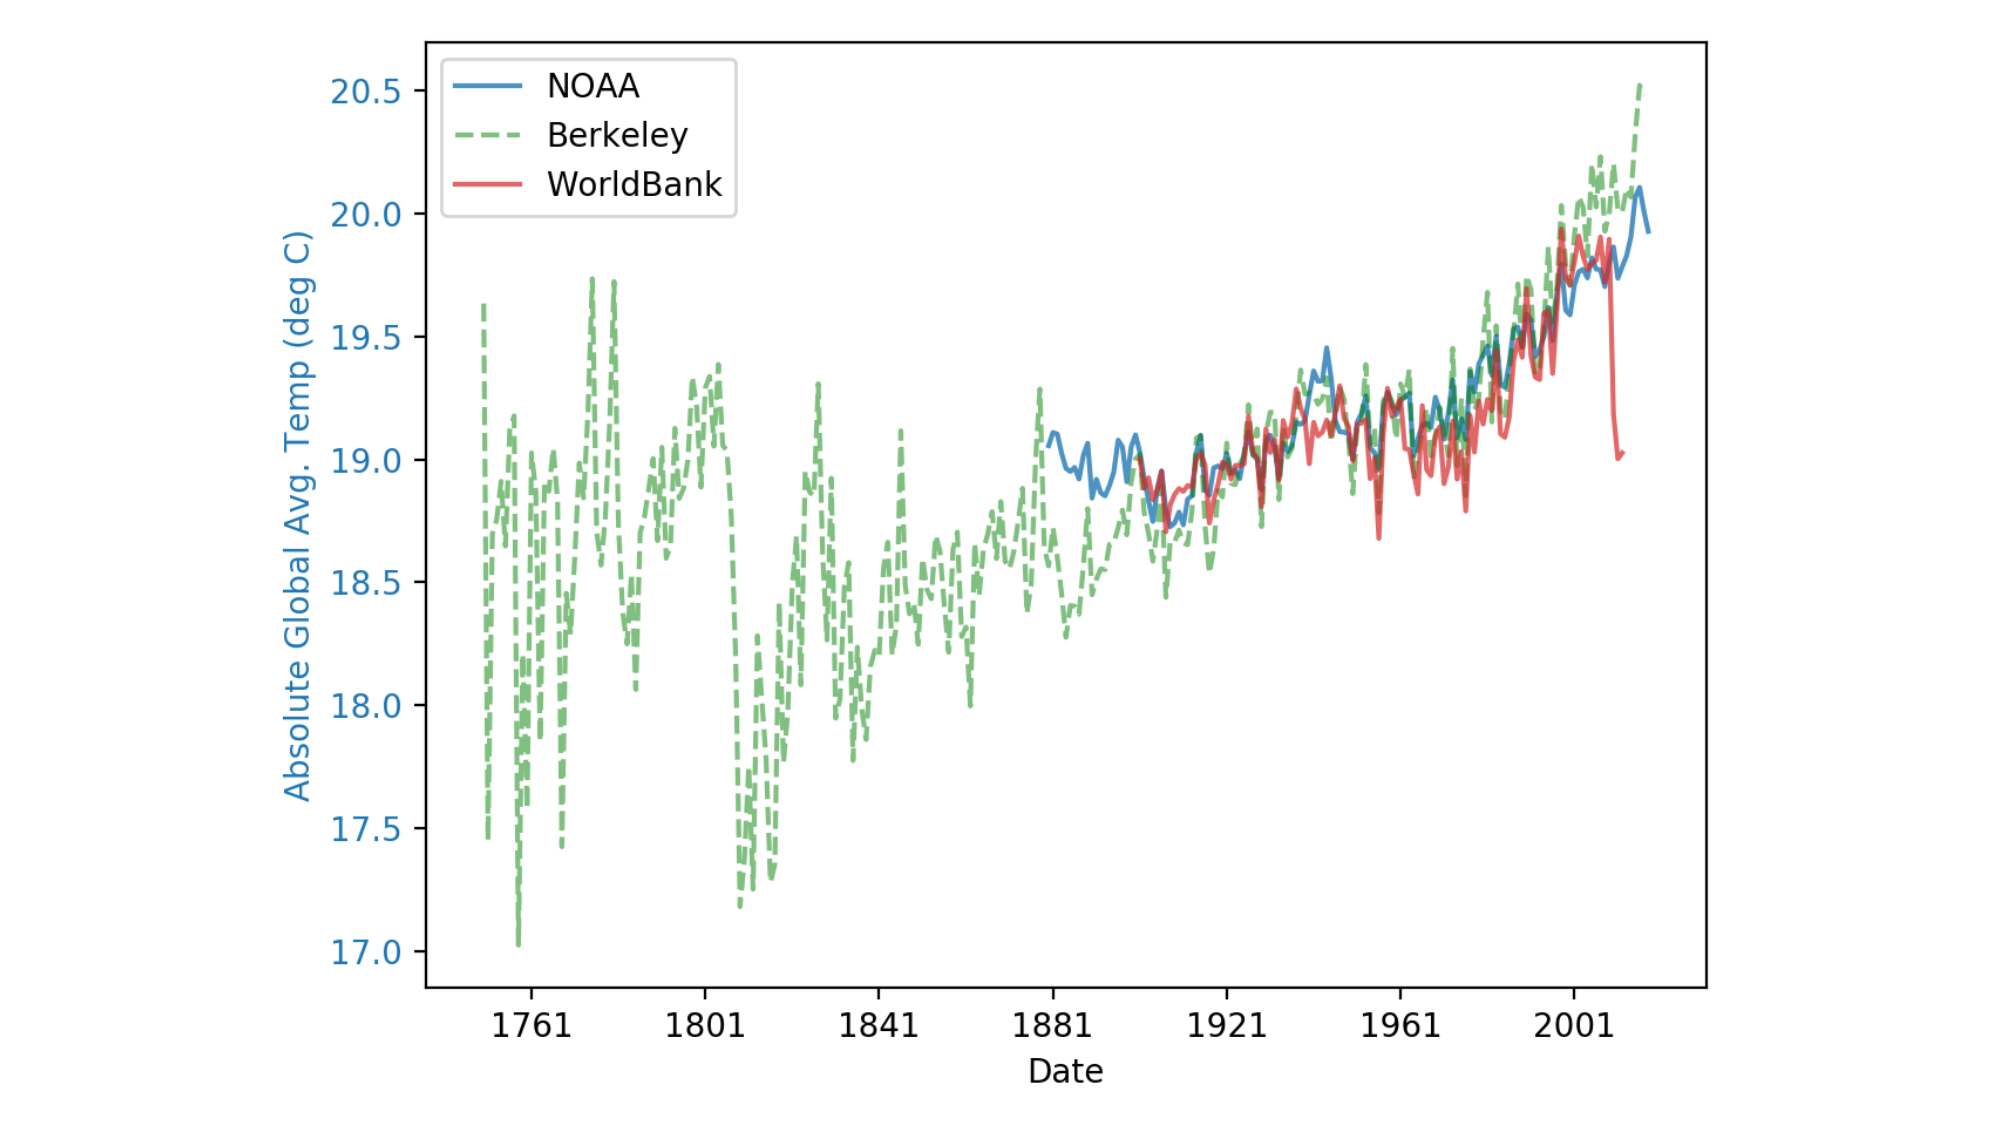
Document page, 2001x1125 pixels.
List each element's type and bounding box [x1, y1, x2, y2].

picture [249, 0, 1750, 1125]
